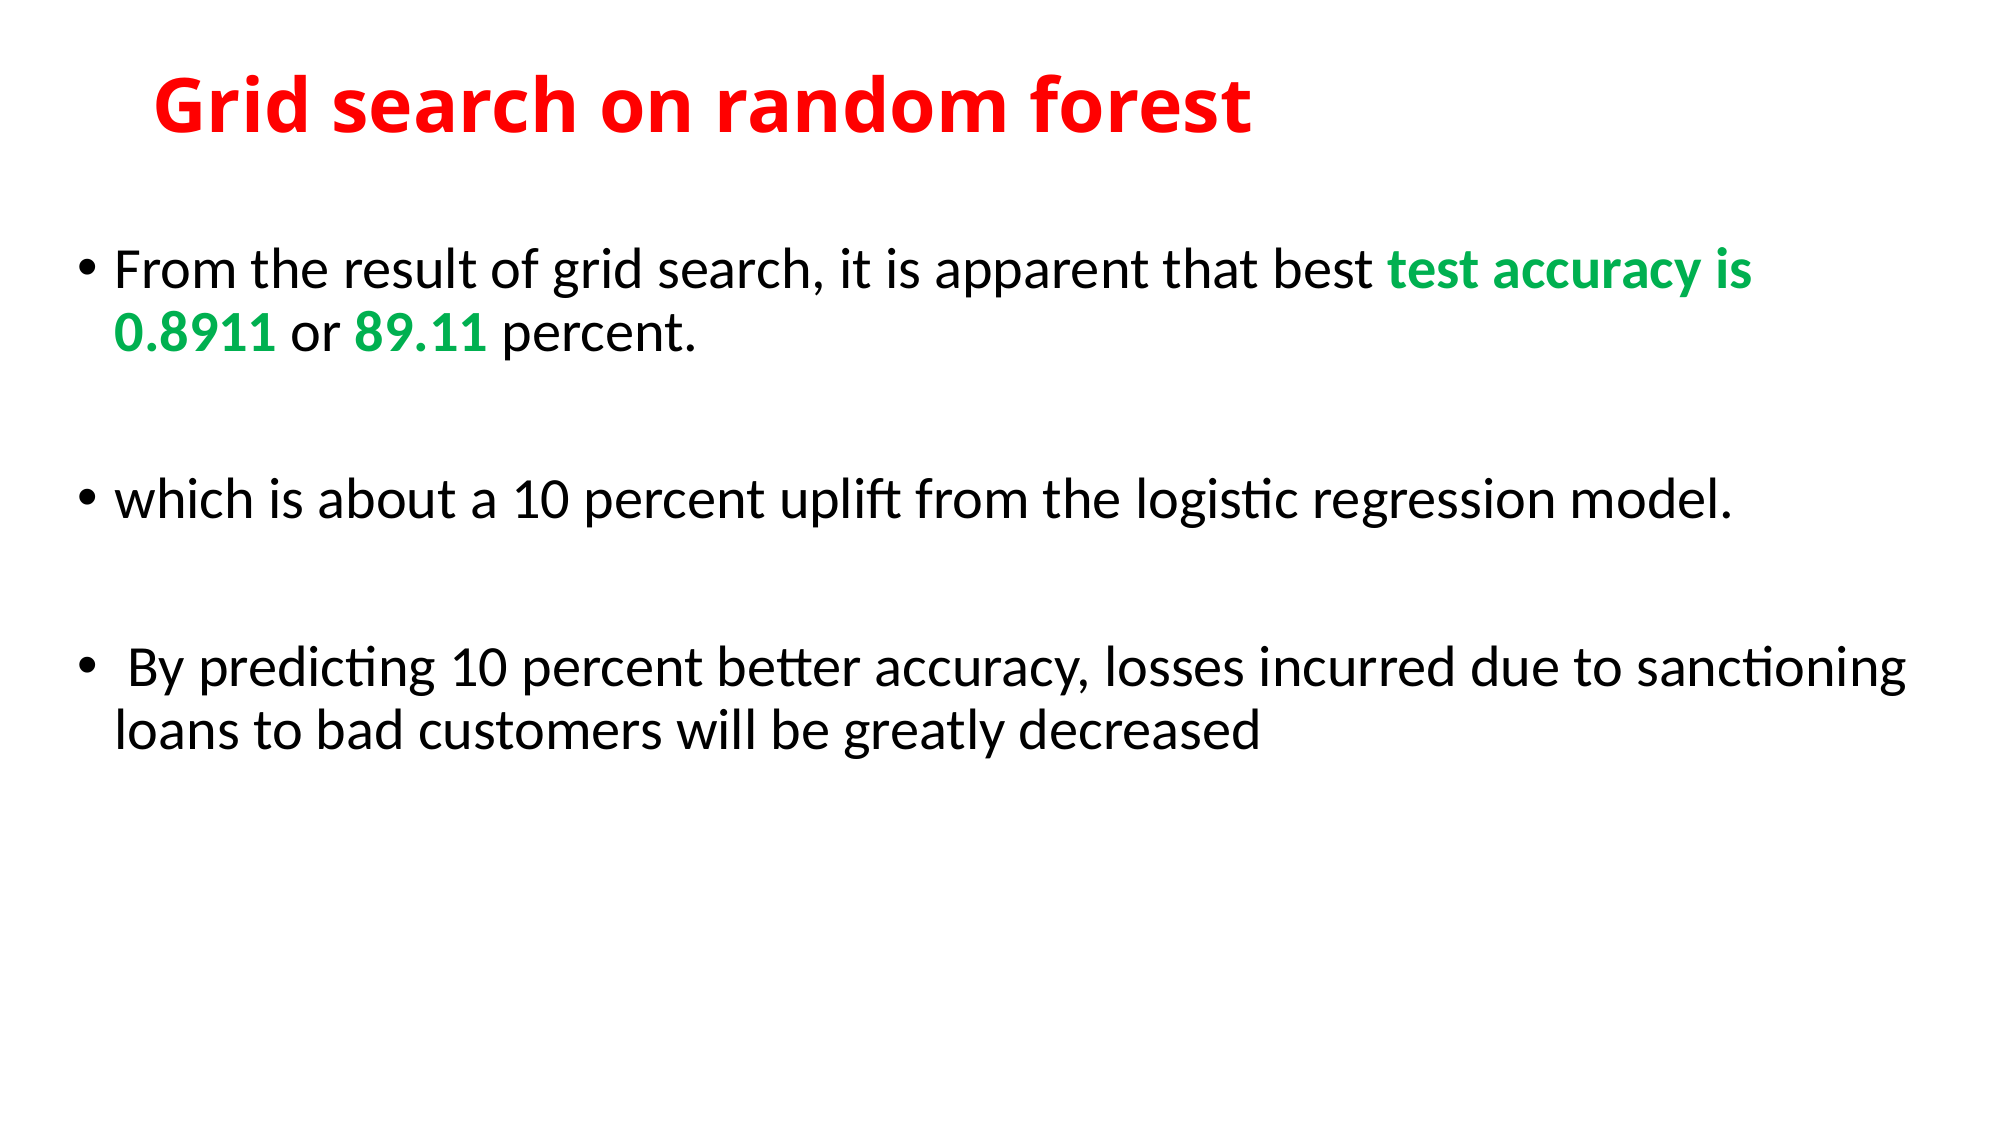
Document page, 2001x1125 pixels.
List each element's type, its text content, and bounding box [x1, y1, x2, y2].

title Grid search on random forest [137, 59, 1863, 157]
list From the result of grid search, it is apparent that best test accuracy is 0.8911 or 89.11 percent. which is about a 10 percent uplift from the logistic regression model. By predicting 10 percent better accuracy, losses incurred due to sanctioning loans to bad customers will be greatly decreased [62, 230, 1938, 1069]
